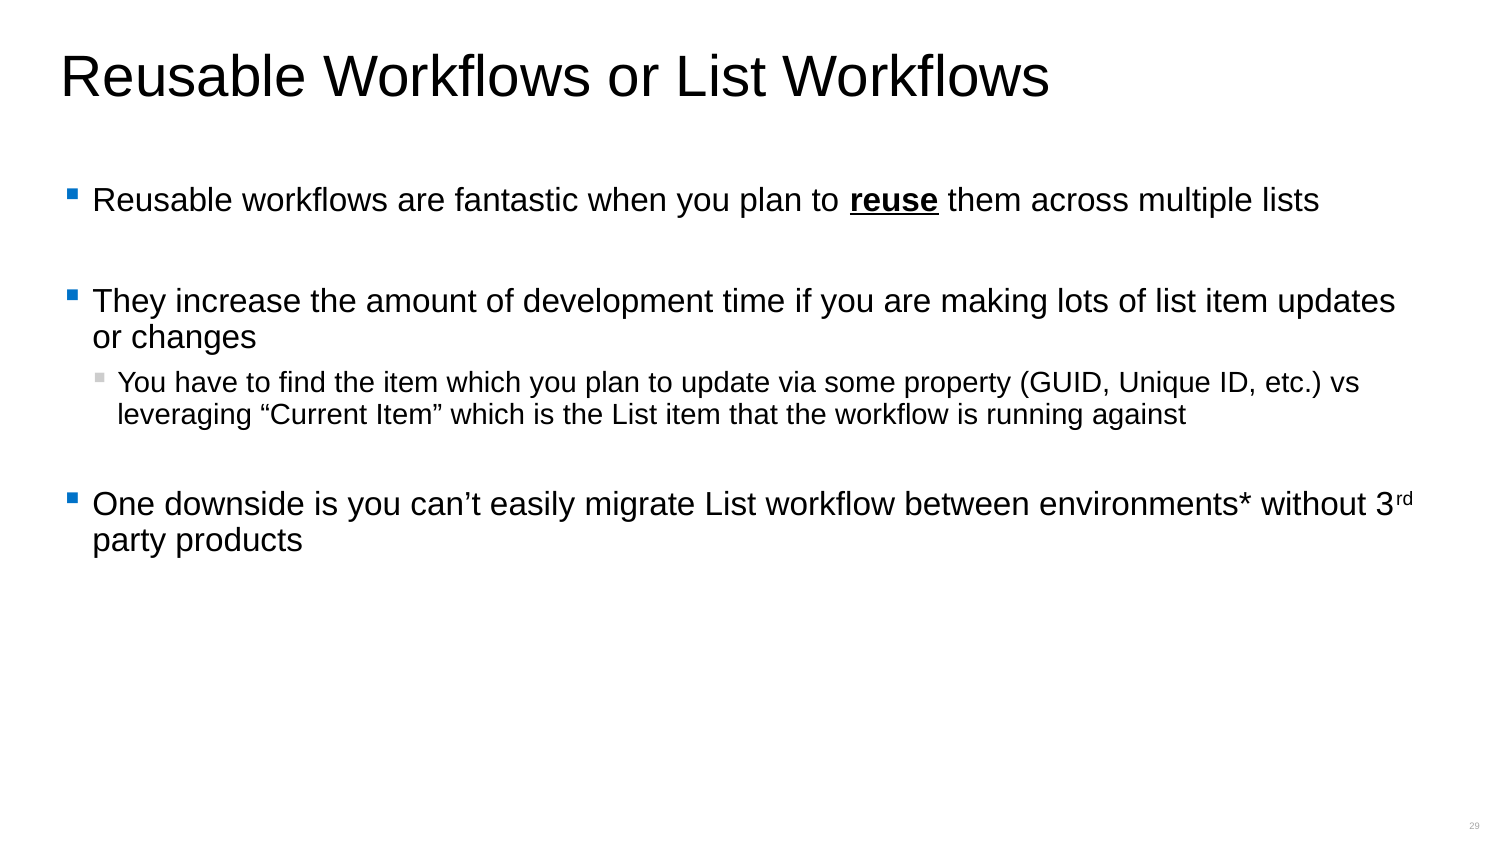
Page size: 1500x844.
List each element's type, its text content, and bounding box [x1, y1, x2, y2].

title Reusable Workflows or List Workflows [38, 34, 1463, 118]
slide_number 29 [1144, 813, 1495, 839]
list Reusable workflows are fantastic when you plan to reuse them across multiple lists They increase the amount of development time if you are making lots of list item updates or changes You have to find the item which you plan to update via some property (GUID, Unique ID, etc.) vs leveraging “Current Item” which is the List item that the workflow is running against One downside is you can’t easily migrate List workflow between environments* without 3rd party products [64, 175, 1436, 604]
